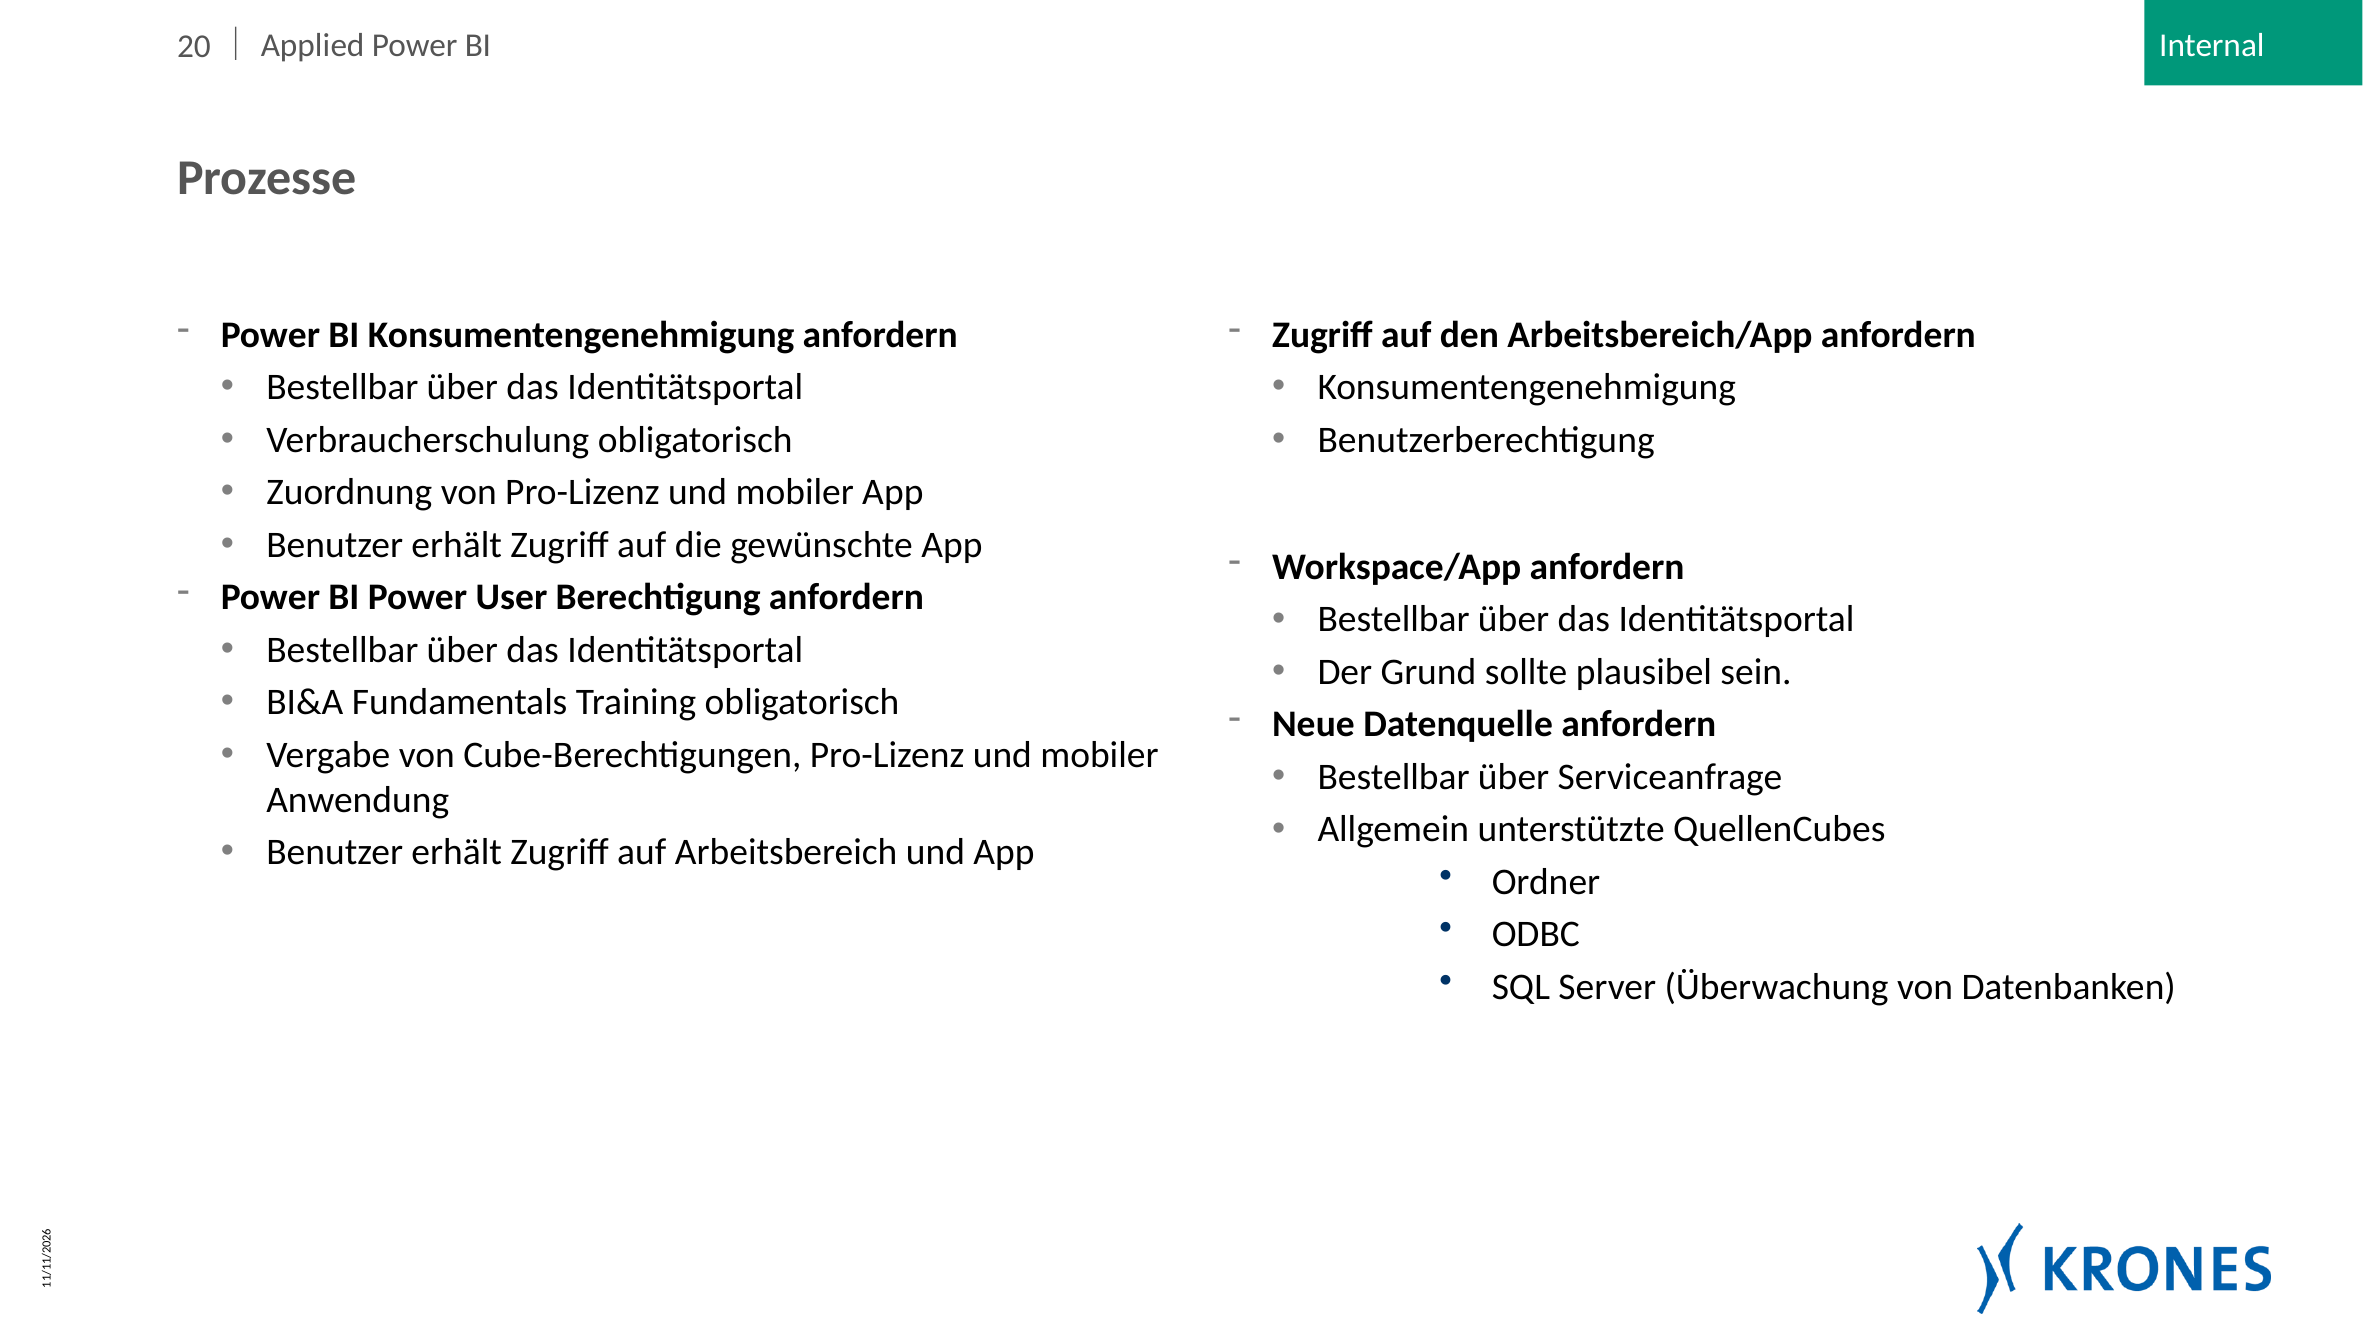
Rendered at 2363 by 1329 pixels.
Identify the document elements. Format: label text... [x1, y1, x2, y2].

list Power BI Konsumentengenehmigung anfordern Bestellbar über das Identitätsportal Verbraucherschulung obligatorisch Zuordnung von Pro-Lizenz und mobiler App Benutzer erhält Zugriff auf die gewünschte App Power BI Power User Berechtigung anfordern Bestellbar über das Identitätsportal BI&A Fundamentals Training obligatorisch Vergabe von Cube-Berechtigungen, Pro-Lizenz und mobiler Anwendung Benutzer erhält Zugriff auf Arbeitsbereich und App [177, 309, 1191, 1185]
title Prozesse [177, 144, 2268, 249]
list Zugriff auf den Arbeitsbereich/App anfordern Konsumentengenehmigung Benutzerberechtigung Workspace/App anfordern Bestellbar über das Identitätsportal Der Grund sollte plausibel sein. Neue Datenquelle anfordern Bestellbar über Serviceanfrage Allgemein unterstützte QuellenCubes Ordner ODBC SQL Server (Überwachung von Datenbanken) [1228, 309, 2242, 1185]
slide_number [27, 846, 58, 1310]
picture [1977, 1223, 2271, 1314]
